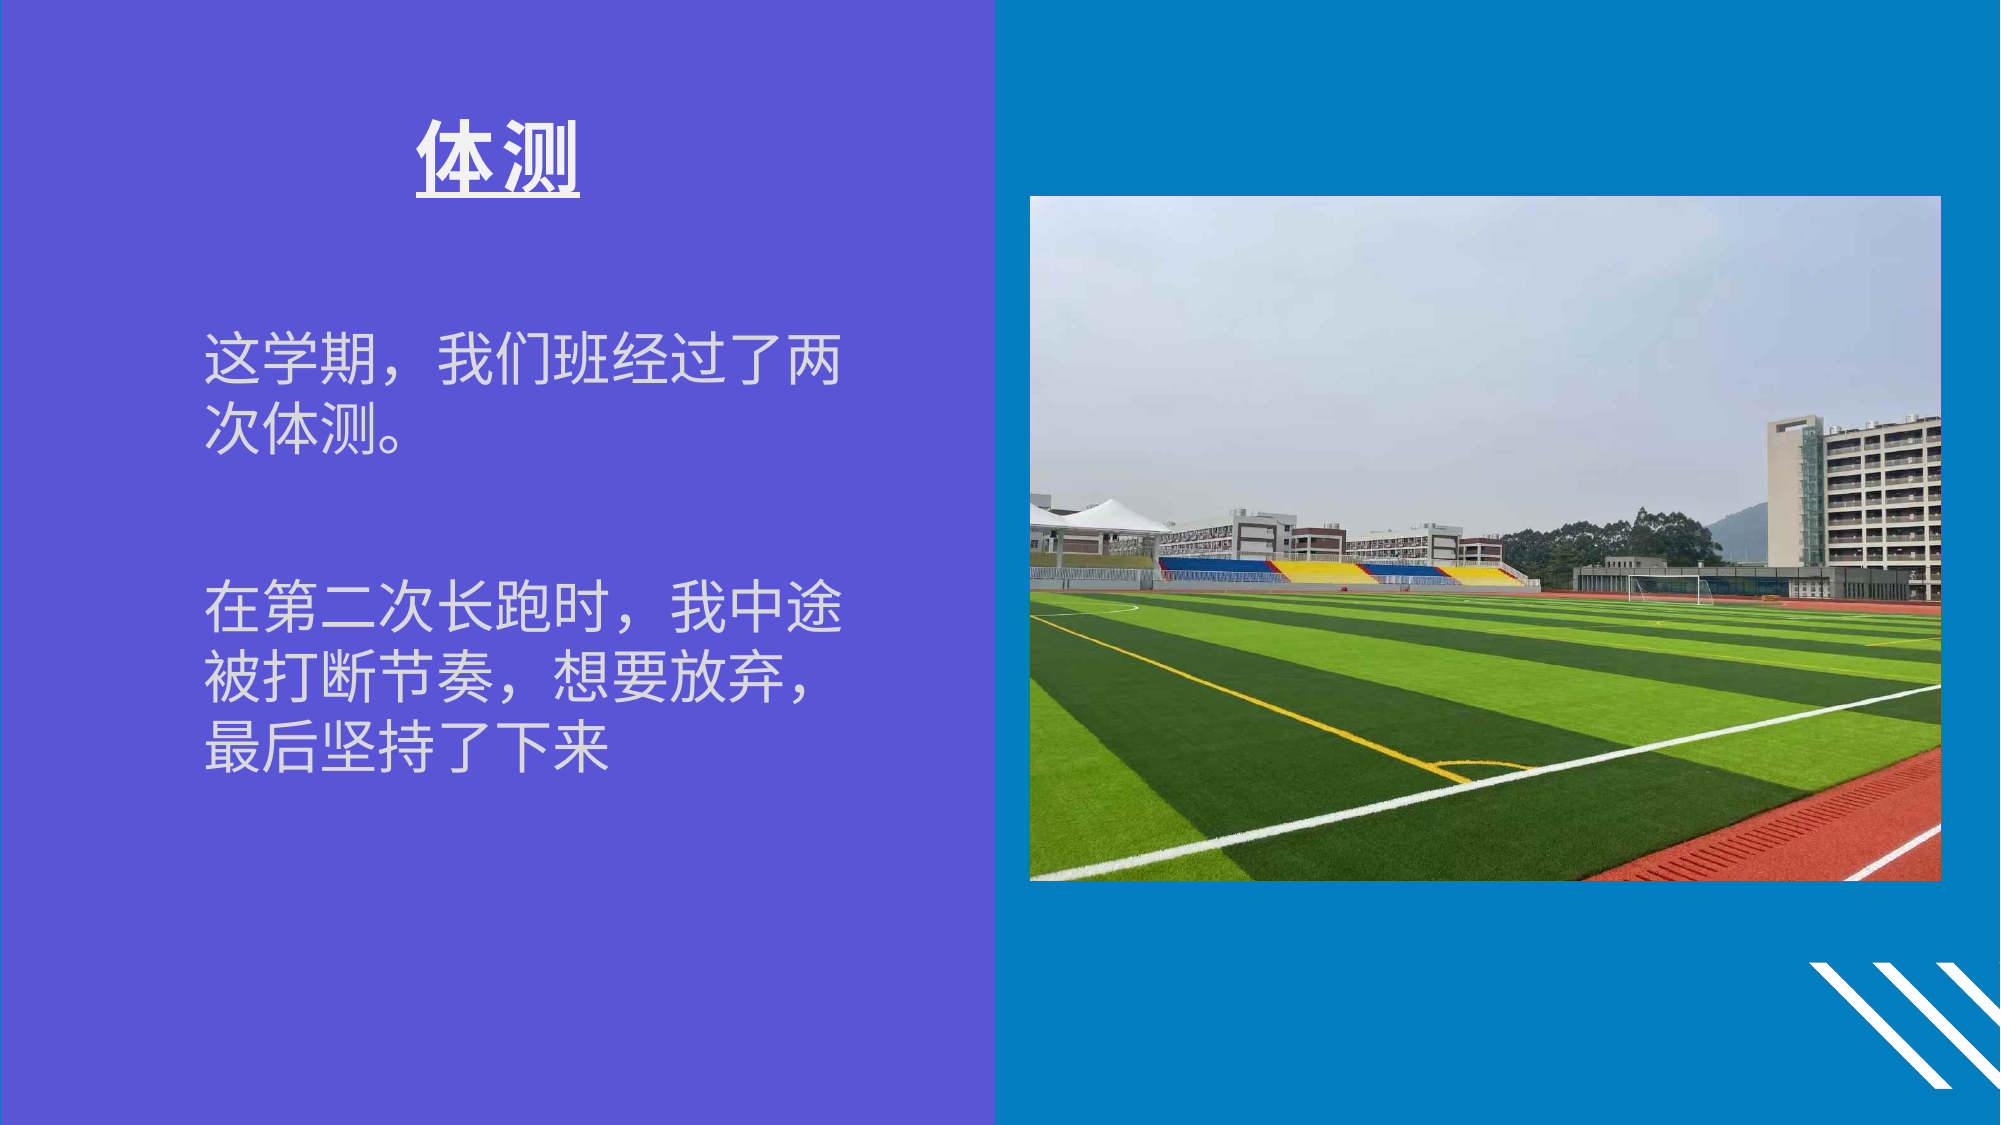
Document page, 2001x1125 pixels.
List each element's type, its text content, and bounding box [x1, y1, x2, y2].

picture [1811, 963, 1950, 1088]
picture [1938, 963, 2001, 1026]
picture [1031, 197, 1940, 880]
title 体测 [0, 0, 996, 1125]
picture [1874, 963, 2001, 1088]
text_box 这学期，我们班经过了两次体测。 [188, 314, 901, 470]
text_box 在第二次长跑时，我中途被打断节奏，想要放弃，最后坚持了下来 [188, 562, 901, 788]
